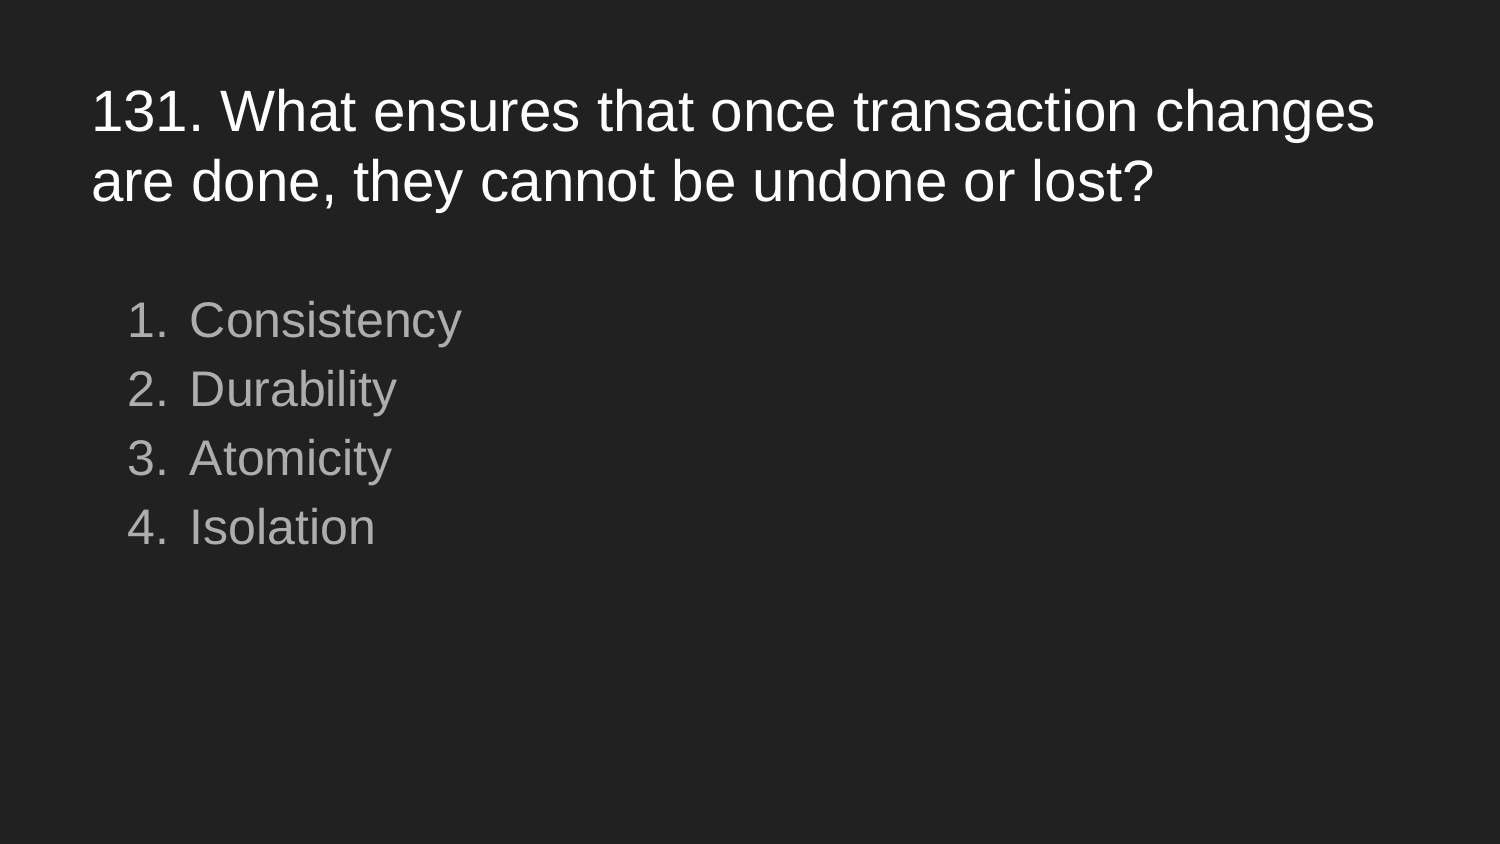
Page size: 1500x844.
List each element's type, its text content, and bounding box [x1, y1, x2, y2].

title 131. What ensures that once transaction changes are done, they cannot be undone or lost? [76, 58, 1474, 264]
list Consistency Durability Atomicity Isolation [100, 263, 1384, 833]
